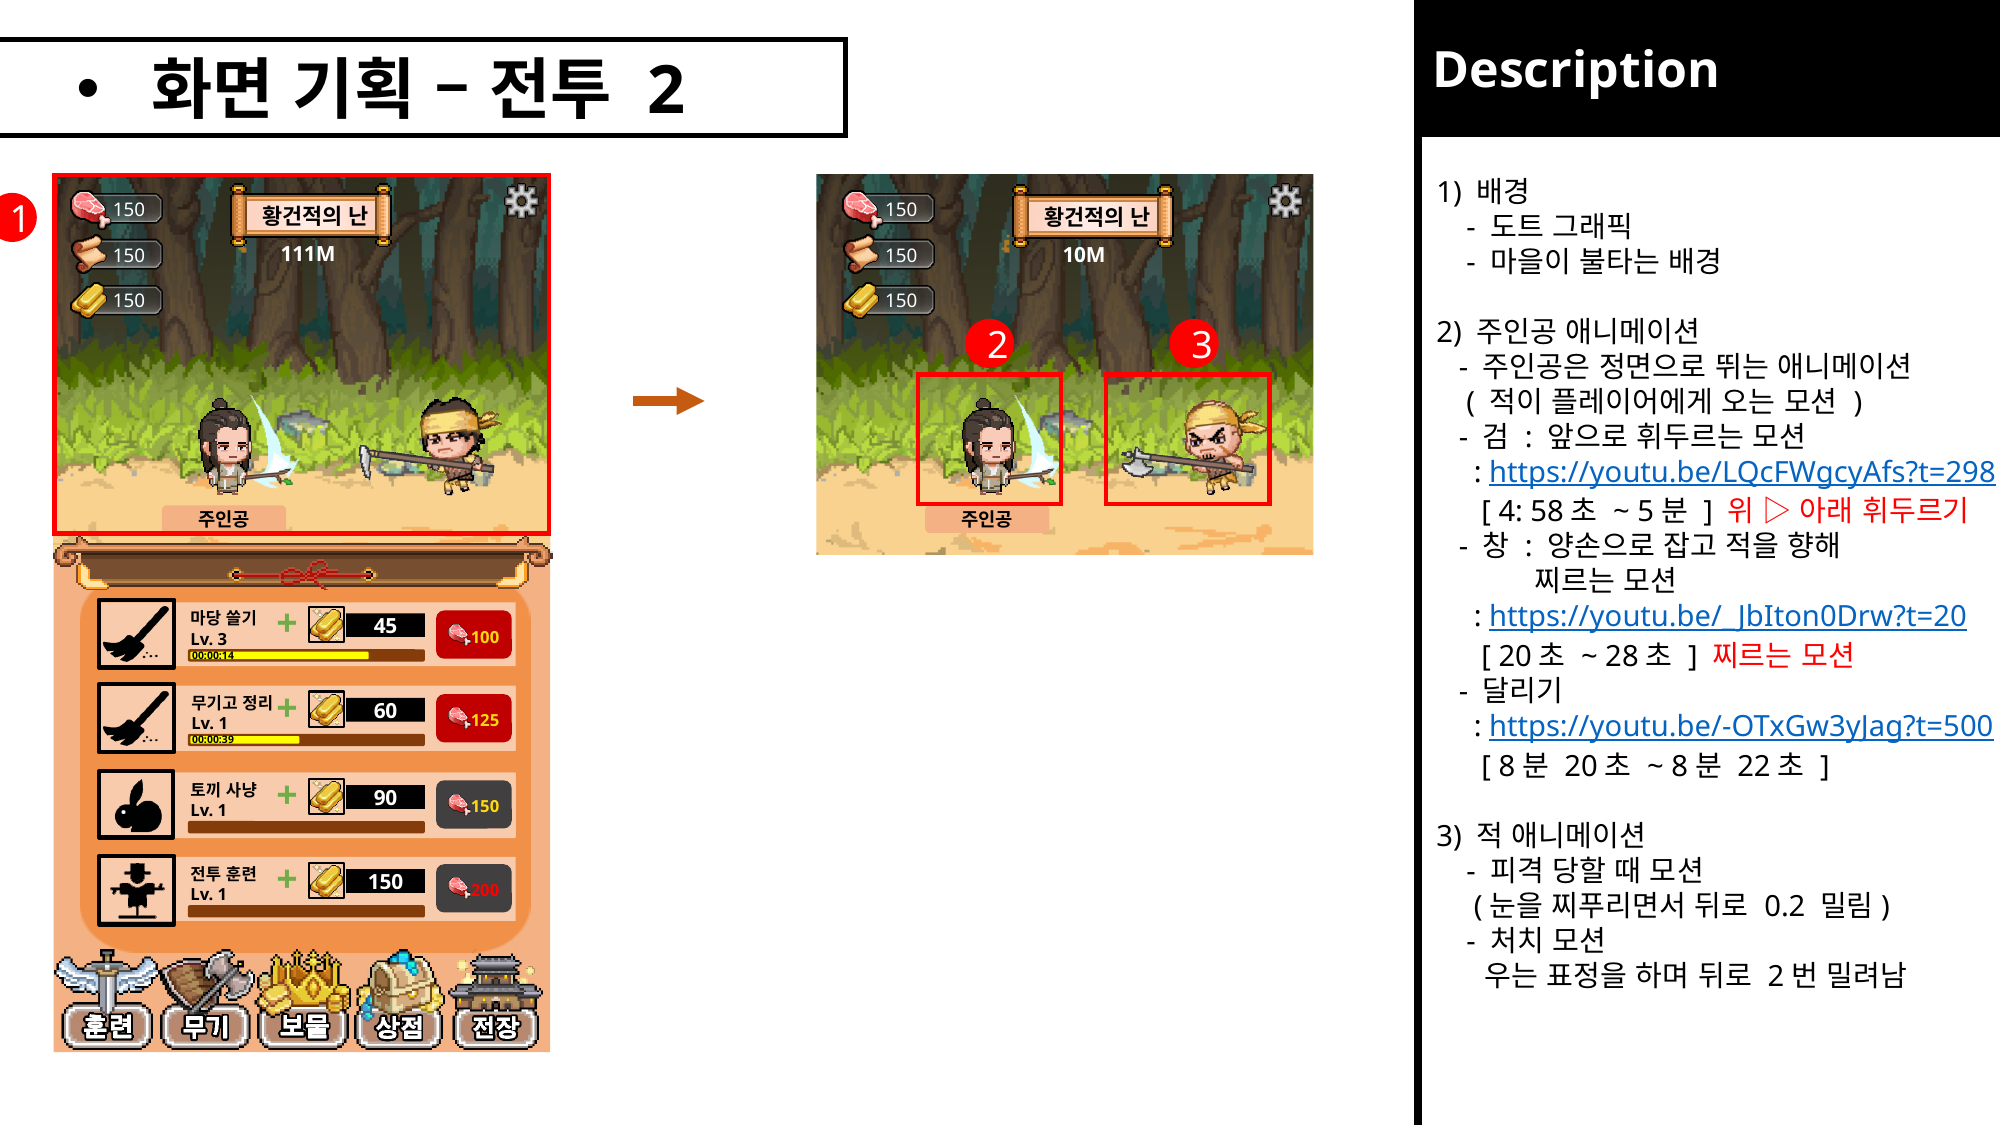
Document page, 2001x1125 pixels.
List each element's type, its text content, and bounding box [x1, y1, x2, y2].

picture [53, 174, 553, 1050]
text_box 1) 배경 - 도트 그래픽 - 마을이 불타는 배경 2) 주인공 애니메이션 - 주인공은 정면으로 뛰는 애니메이션 ( 적이 플레이어에게 오는 모션 ) - 검 : 앞으로 휘두르는 모션 : https://youtu.be/LQcFWgcyAfs?t=298 [ 4: 58초 ~ 5분 ] 위 ▷ 아래 휘두르기 - 창 : 양손으로 잡고 적을 향해 찌르는 모션 : https://youtu.be/_JbIton0Drw?t=20 [ 20초 ~ 28초 ] 찌르는 모션 - 달리기 : https://youtu.be/-OTxGw3yJag?t=500 [ 8분 20초 ~ 8분 22초 ] 3) 적 애니메이션 - 피격 당할 때 모션 (눈을 찌푸리면서 뒤로 0.2 밀림) - 처치 모션 우는 표정을 하며 뒤로 2번 밀려남 [1421, 165, 2000, 1000]
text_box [228, 183, 393, 274]
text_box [842, 190, 935, 320]
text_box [1010, 184, 1175, 275]
text_box [53, 590, 551, 1053]
picture [816, 174, 1314, 561]
text_box Description [1418, 0, 2000, 137]
text_box 1 [0, 191, 38, 243]
text_box [0, 39, 847, 136]
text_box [70, 190, 163, 320]
